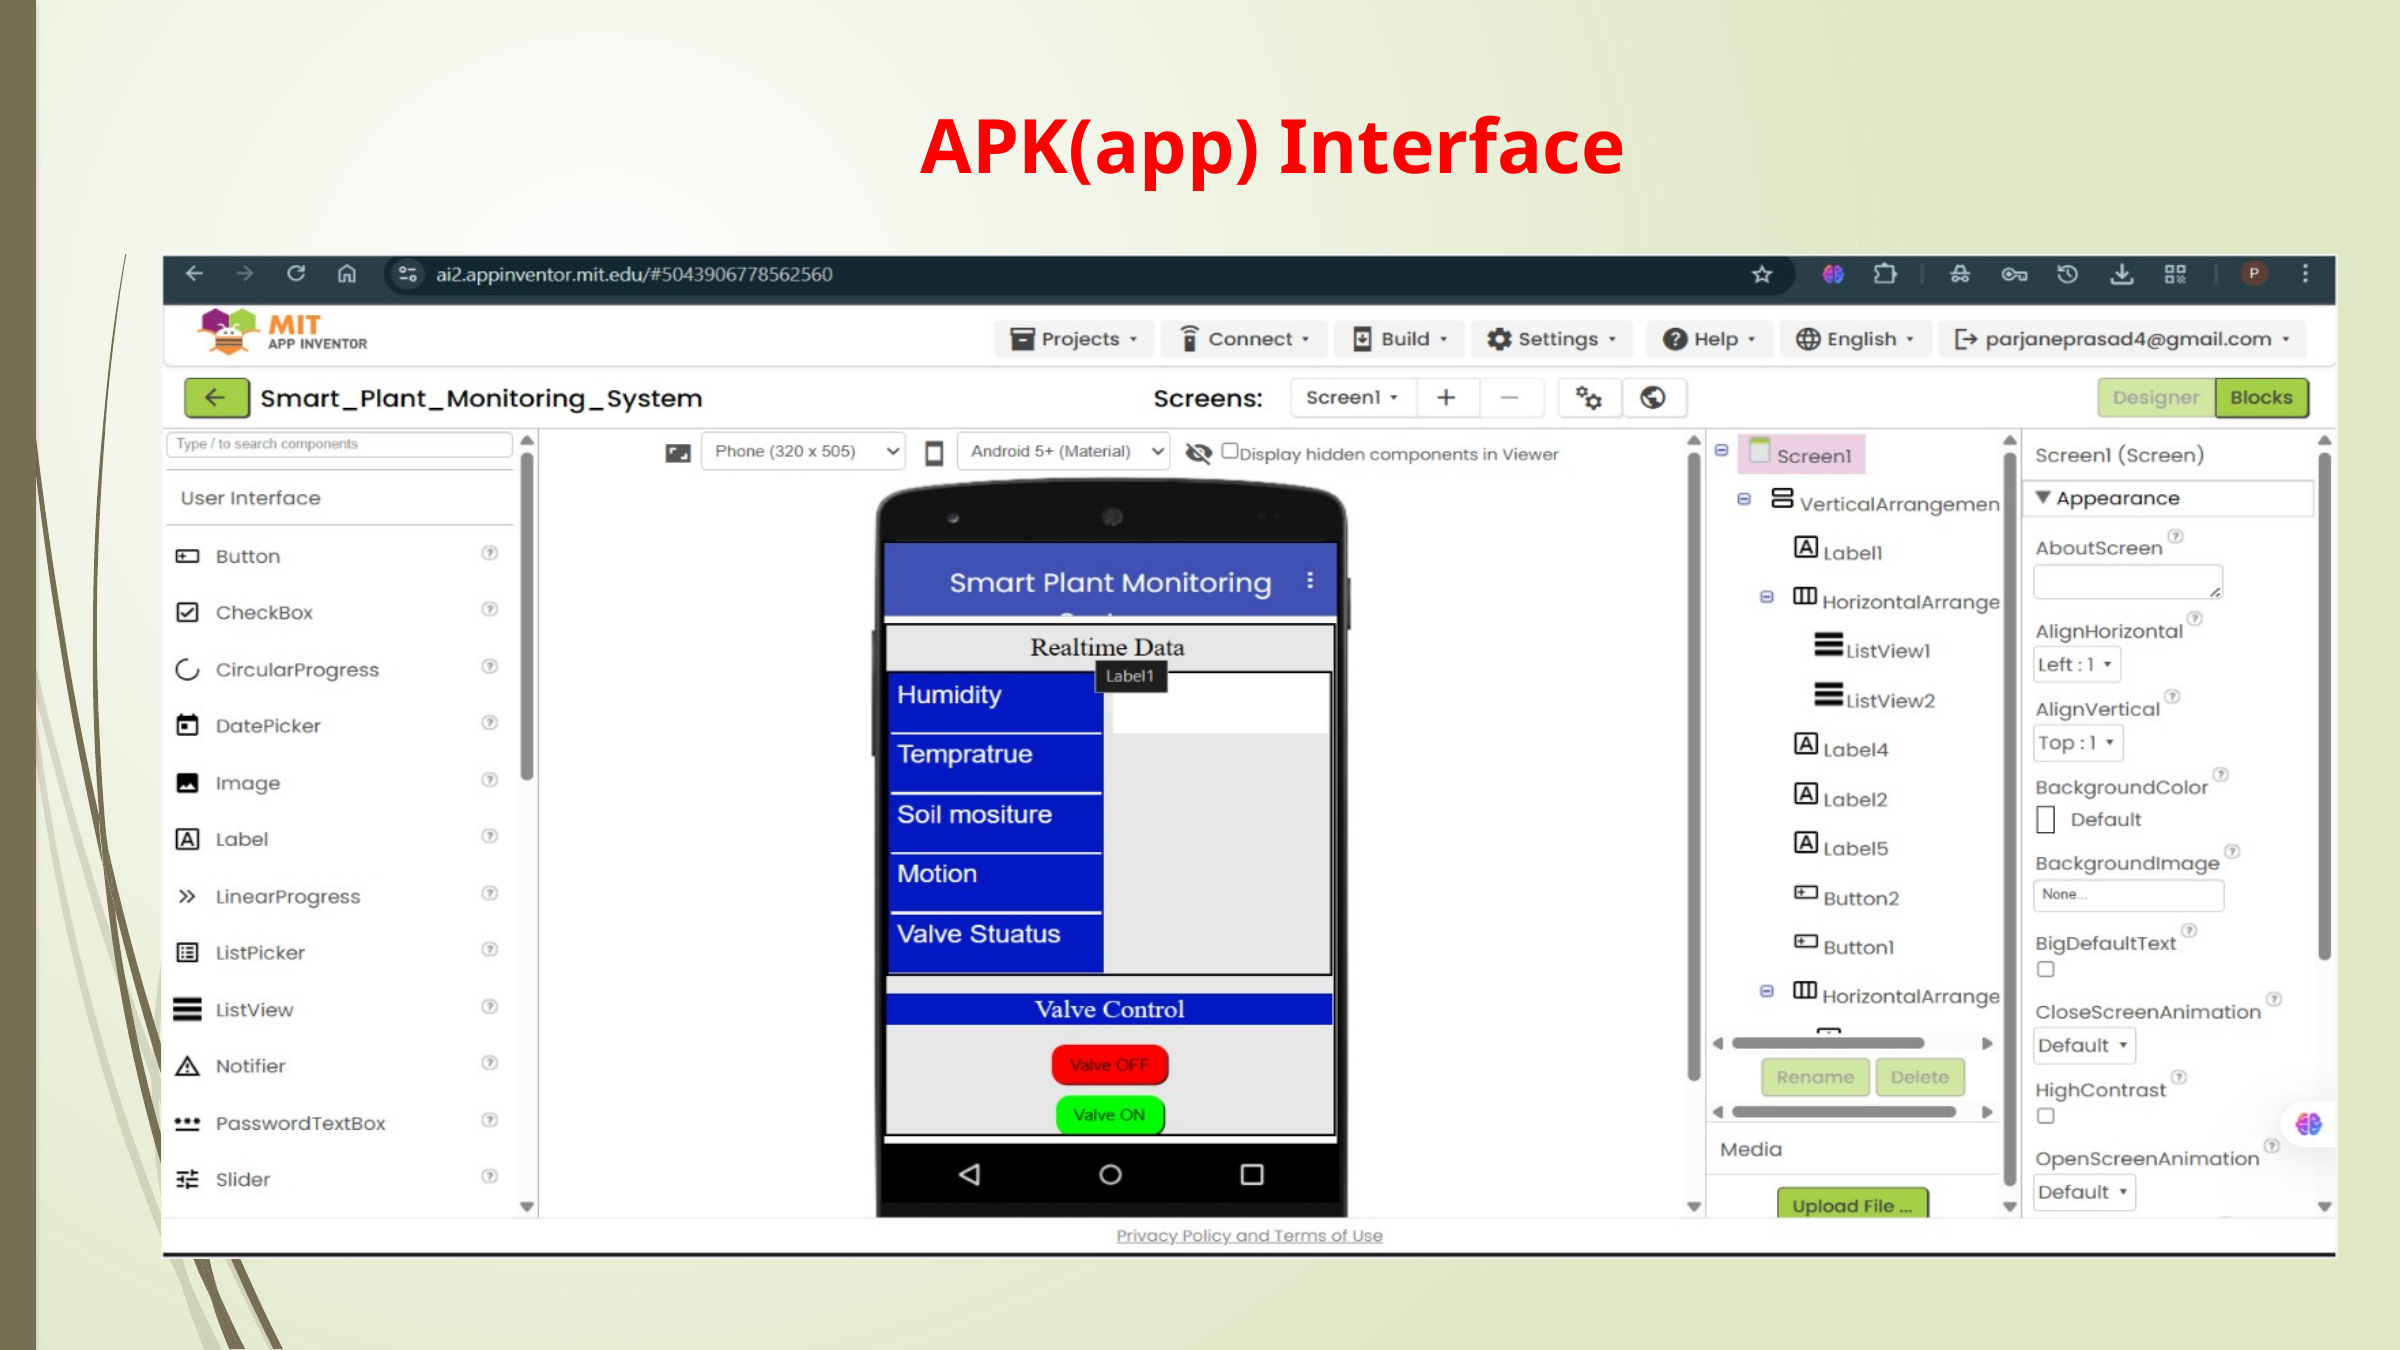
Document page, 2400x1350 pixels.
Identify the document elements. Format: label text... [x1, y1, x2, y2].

picture [160, 253, 2338, 1259]
text_box APK(app) Interface [898, 91, 1649, 197]
